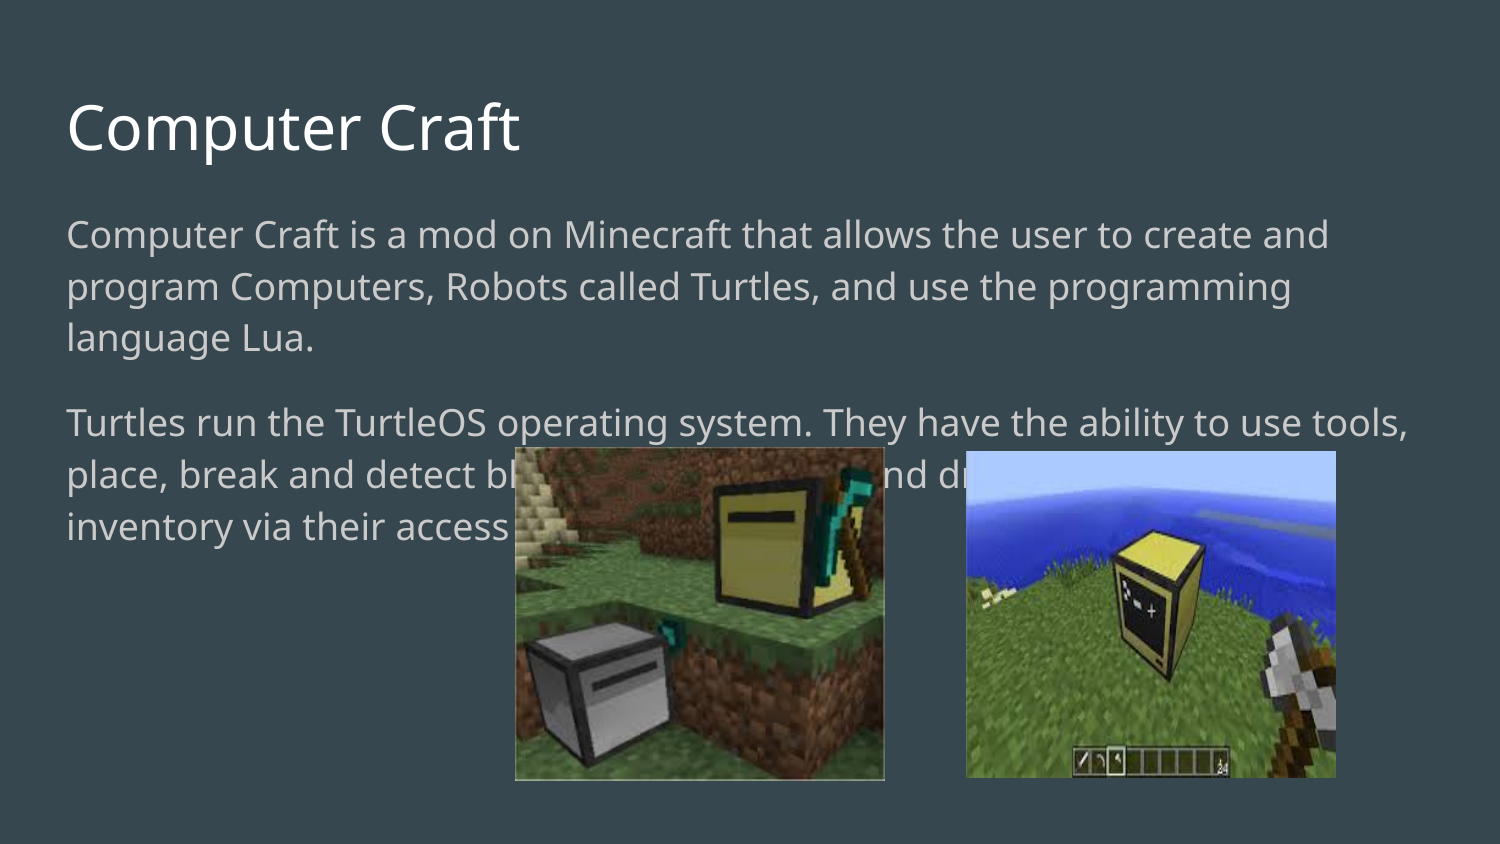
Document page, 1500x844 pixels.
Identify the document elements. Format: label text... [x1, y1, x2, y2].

picture [515, 447, 885, 781]
picture [966, 451, 1336, 778]
title Computer Craft [51, 72, 1449, 167]
list Computer Craft is a mod on Minecraft that allows the user to create and program Computers, Robots called Turtles, and use the programming language Lua. Turtles run the TurtleOS operating system. They have the ability to use tools, place, break and detect blocks, move around and drop items in their inventory via their access to the Turtle API. [51, 189, 1449, 750]
